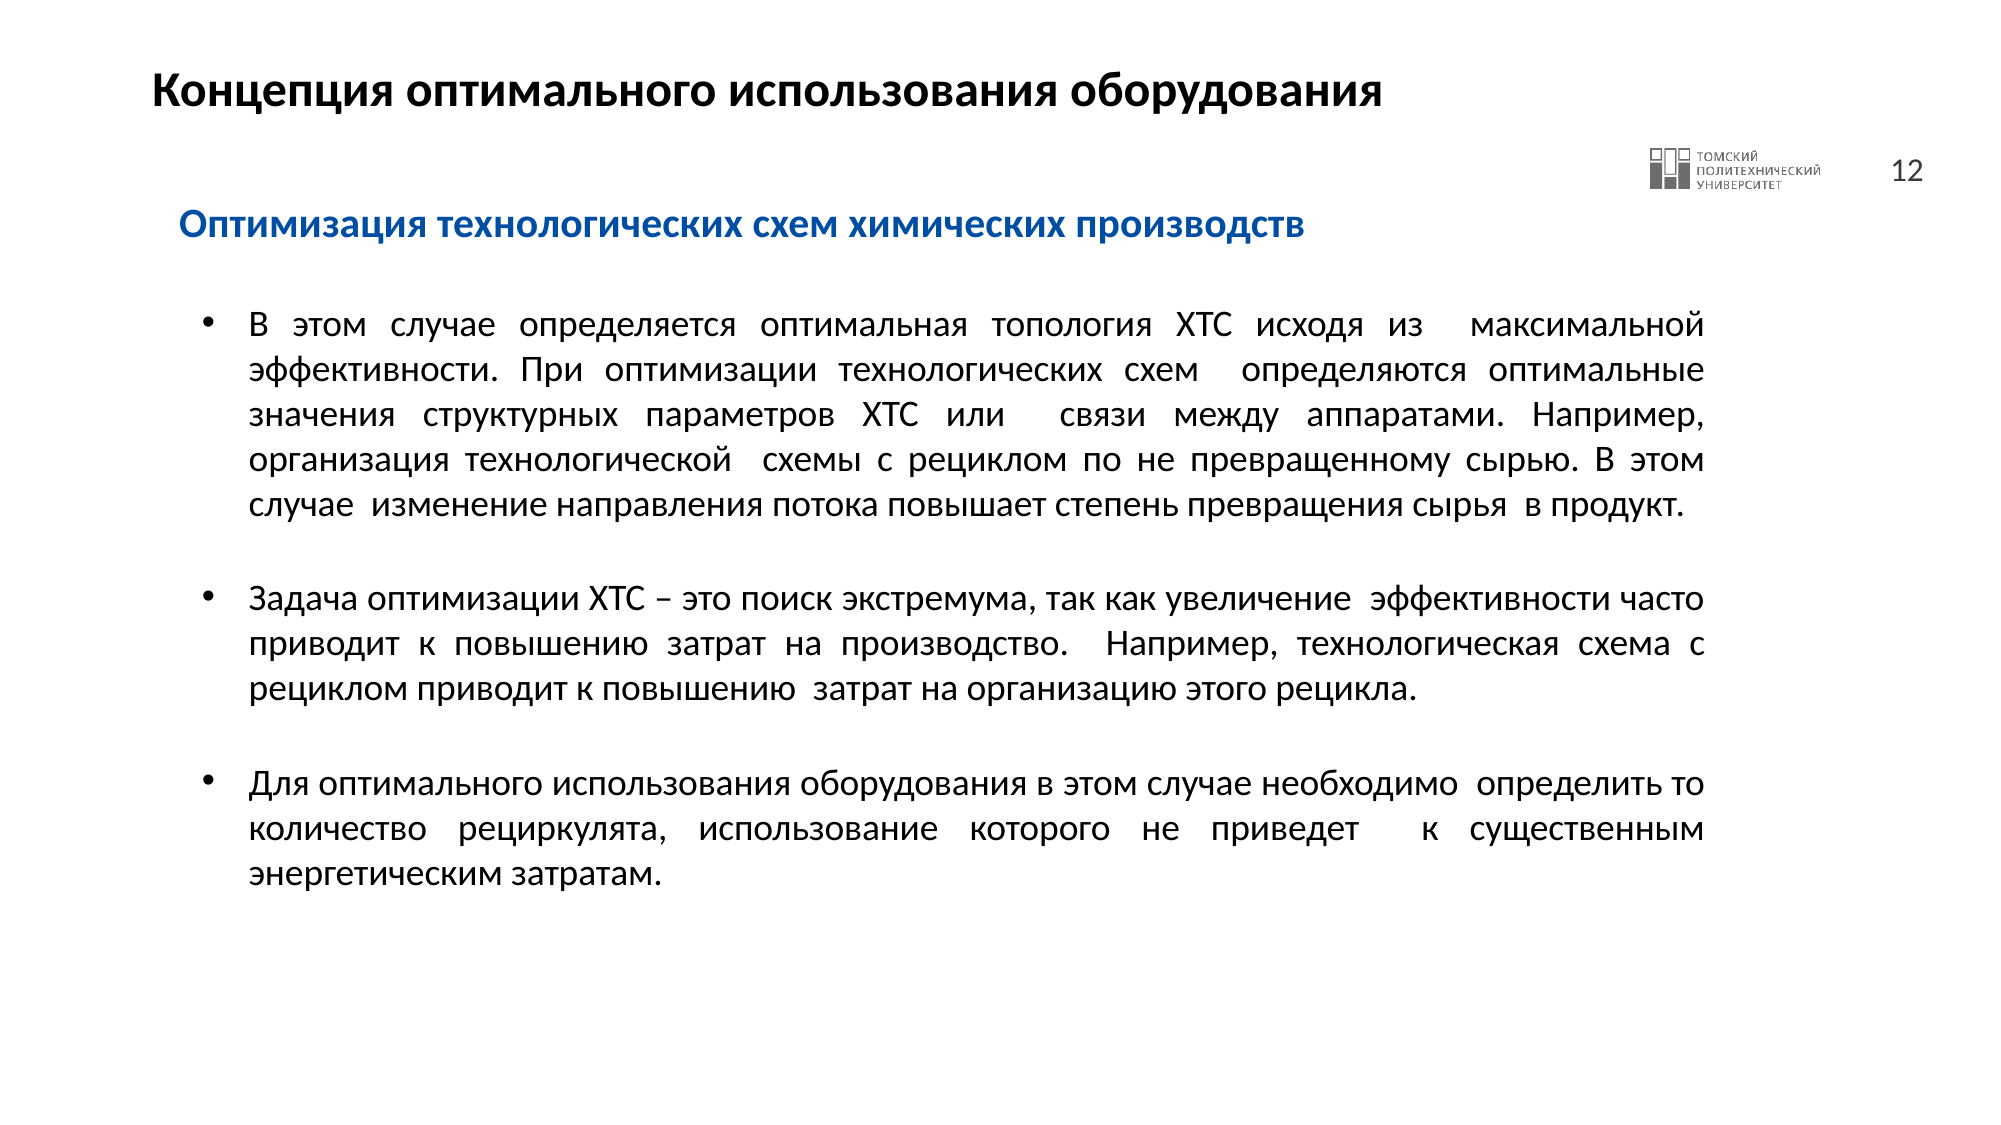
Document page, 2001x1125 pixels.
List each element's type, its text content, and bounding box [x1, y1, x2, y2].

title Концепция оптимального использования оборудования [137, 24, 1831, 156]
text_box Оптимизация технологических схем химических производств [102, 193, 1579, 246]
picture [1650, 156, 1820, 189]
text_box В этом случае определяется оптимальная топология ХТС исходя из максимальной эффективности. При оптимизации технологических схем определяются оптимальные значения структурных параметров ХТС или связи между аппаратами. Например, организация технологической схемы с рециклом по не превращенному сырью. В этом случае изменение направления потока повышает степень превращения сырья в продукт. Задача оптимизации ХТС – это поиск экстремума, так как увеличение эффективности часто приводит к повышению затрат на производство. Например, технологическая схема с рециклом приводит к повышению затрат на организацию этого рецикла. Для оптимального использования оборудования в этом случае необходимо определить то количество рециркулята, использование которого не приведет к существенным энергетическим затратам. [184, 291, 1721, 900]
